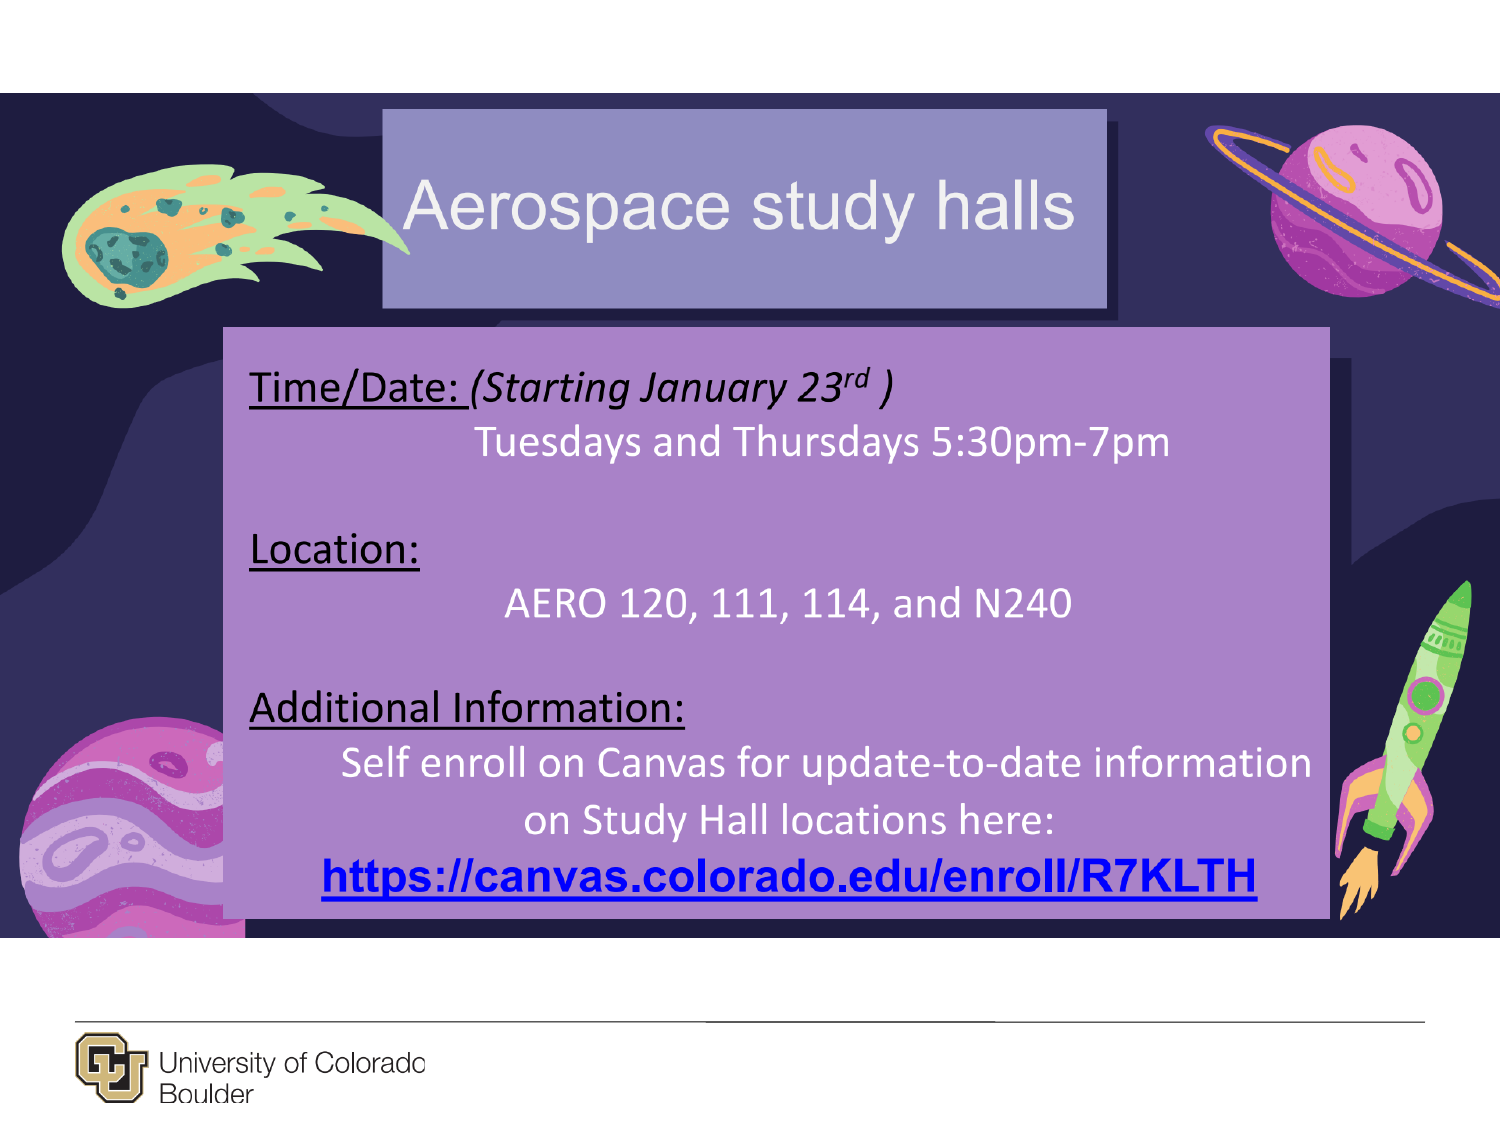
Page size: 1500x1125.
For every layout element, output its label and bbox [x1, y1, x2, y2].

picture [0, 93, 1500, 938]
